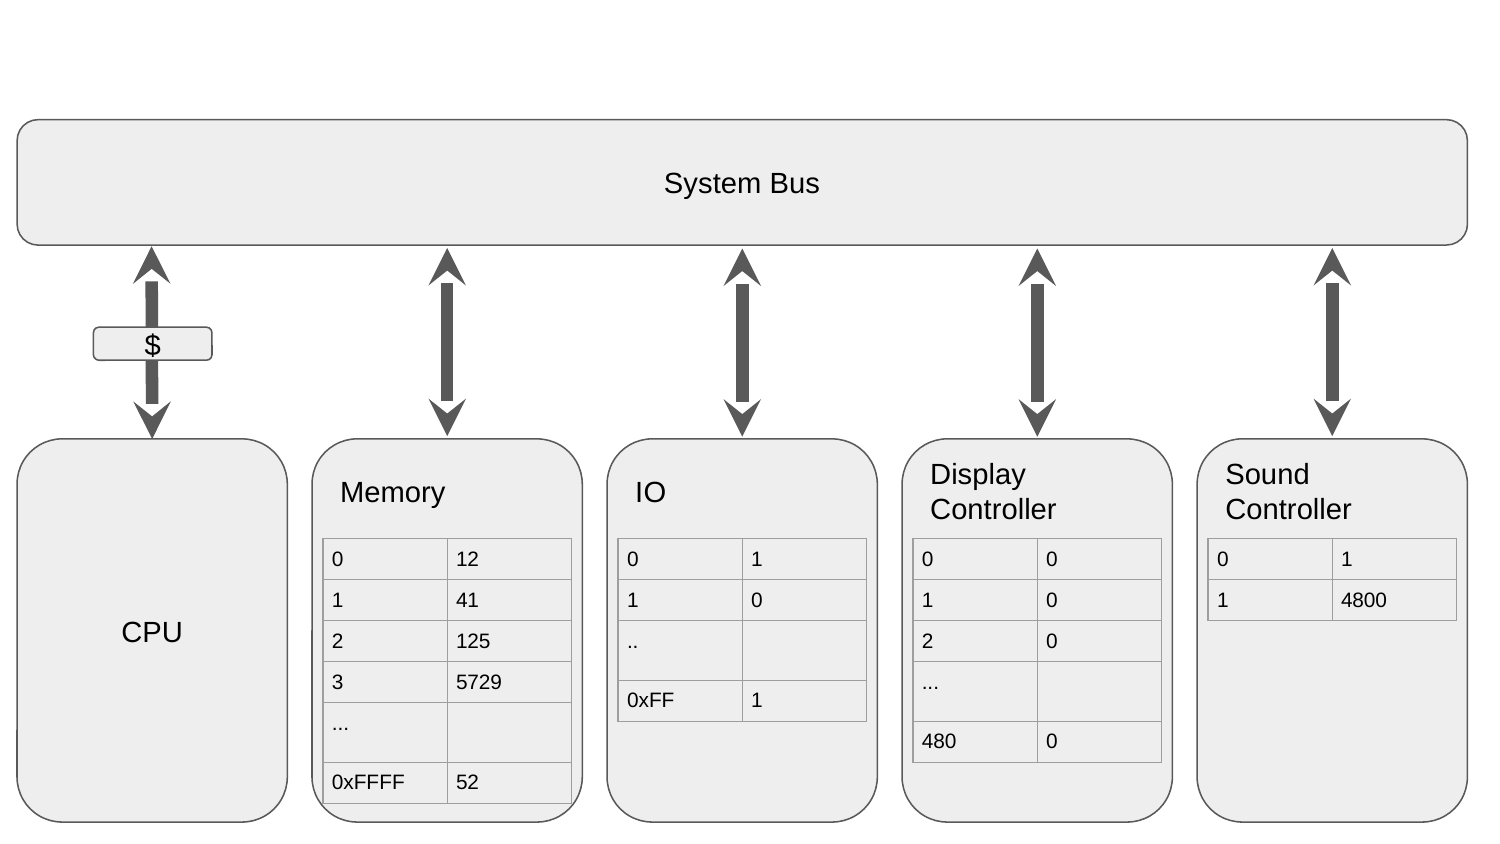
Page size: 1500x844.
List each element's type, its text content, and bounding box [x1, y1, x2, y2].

table_cell 2 [914, 621, 1037, 661]
table_cell 1 [914, 580, 1037, 620]
table_header 0 [619, 539, 742, 579]
table_header 1 [743, 539, 866, 579]
table_cell ... [324, 703, 447, 762]
table_cell 0xFF [619, 681, 742, 721]
table_cell 0xFFFF [324, 763, 447, 803]
table_header 1 [1333, 539, 1456, 579]
table_cell 1 [1209, 580, 1332, 620]
table_cell 41 [448, 580, 571, 620]
table_cell 2 [324, 621, 447, 661]
text_box Sound Controller [1197, 438, 1468, 823]
table_cell 125 [448, 621, 571, 661]
table_header 12 [448, 539, 571, 579]
table_cell 4800 [1333, 580, 1456, 620]
table_cell 1 [619, 580, 742, 620]
table_header 0 [914, 539, 1037, 579]
text_box $ [157, 327, 213, 361]
table_cell 1 [743, 681, 866, 721]
table_cell 52 [448, 763, 571, 803]
text_box Memory [311, 438, 583, 823]
text_box System Bus [17, 119, 1468, 246]
table_cell ... [914, 662, 1037, 721]
table_header 0 [324, 539, 447, 579]
table_cell 1 [324, 580, 447, 620]
table_cell 0 [1038, 722, 1161, 762]
text_box IO [607, 438, 878, 823]
table_cell 0 [743, 580, 866, 620]
text_box $ [93, 327, 146, 361]
table_cell 5729 [448, 662, 571, 702]
table_cell 0 [1038, 580, 1161, 620]
table_header 0 [1038, 539, 1161, 579]
table_cell [448, 703, 571, 762]
table_cell 0 [1038, 621, 1161, 661]
text_box Display Controller [902, 438, 1173, 823]
text_box CPU [17, 438, 288, 823]
table_cell 480 [914, 722, 1037, 762]
table_cell 3 [324, 662, 447, 702]
table_cell [1038, 662, 1161, 721]
table_cell [743, 621, 866, 680]
table_cell .. [619, 621, 742, 680]
table_header 0 [1209, 539, 1332, 579]
